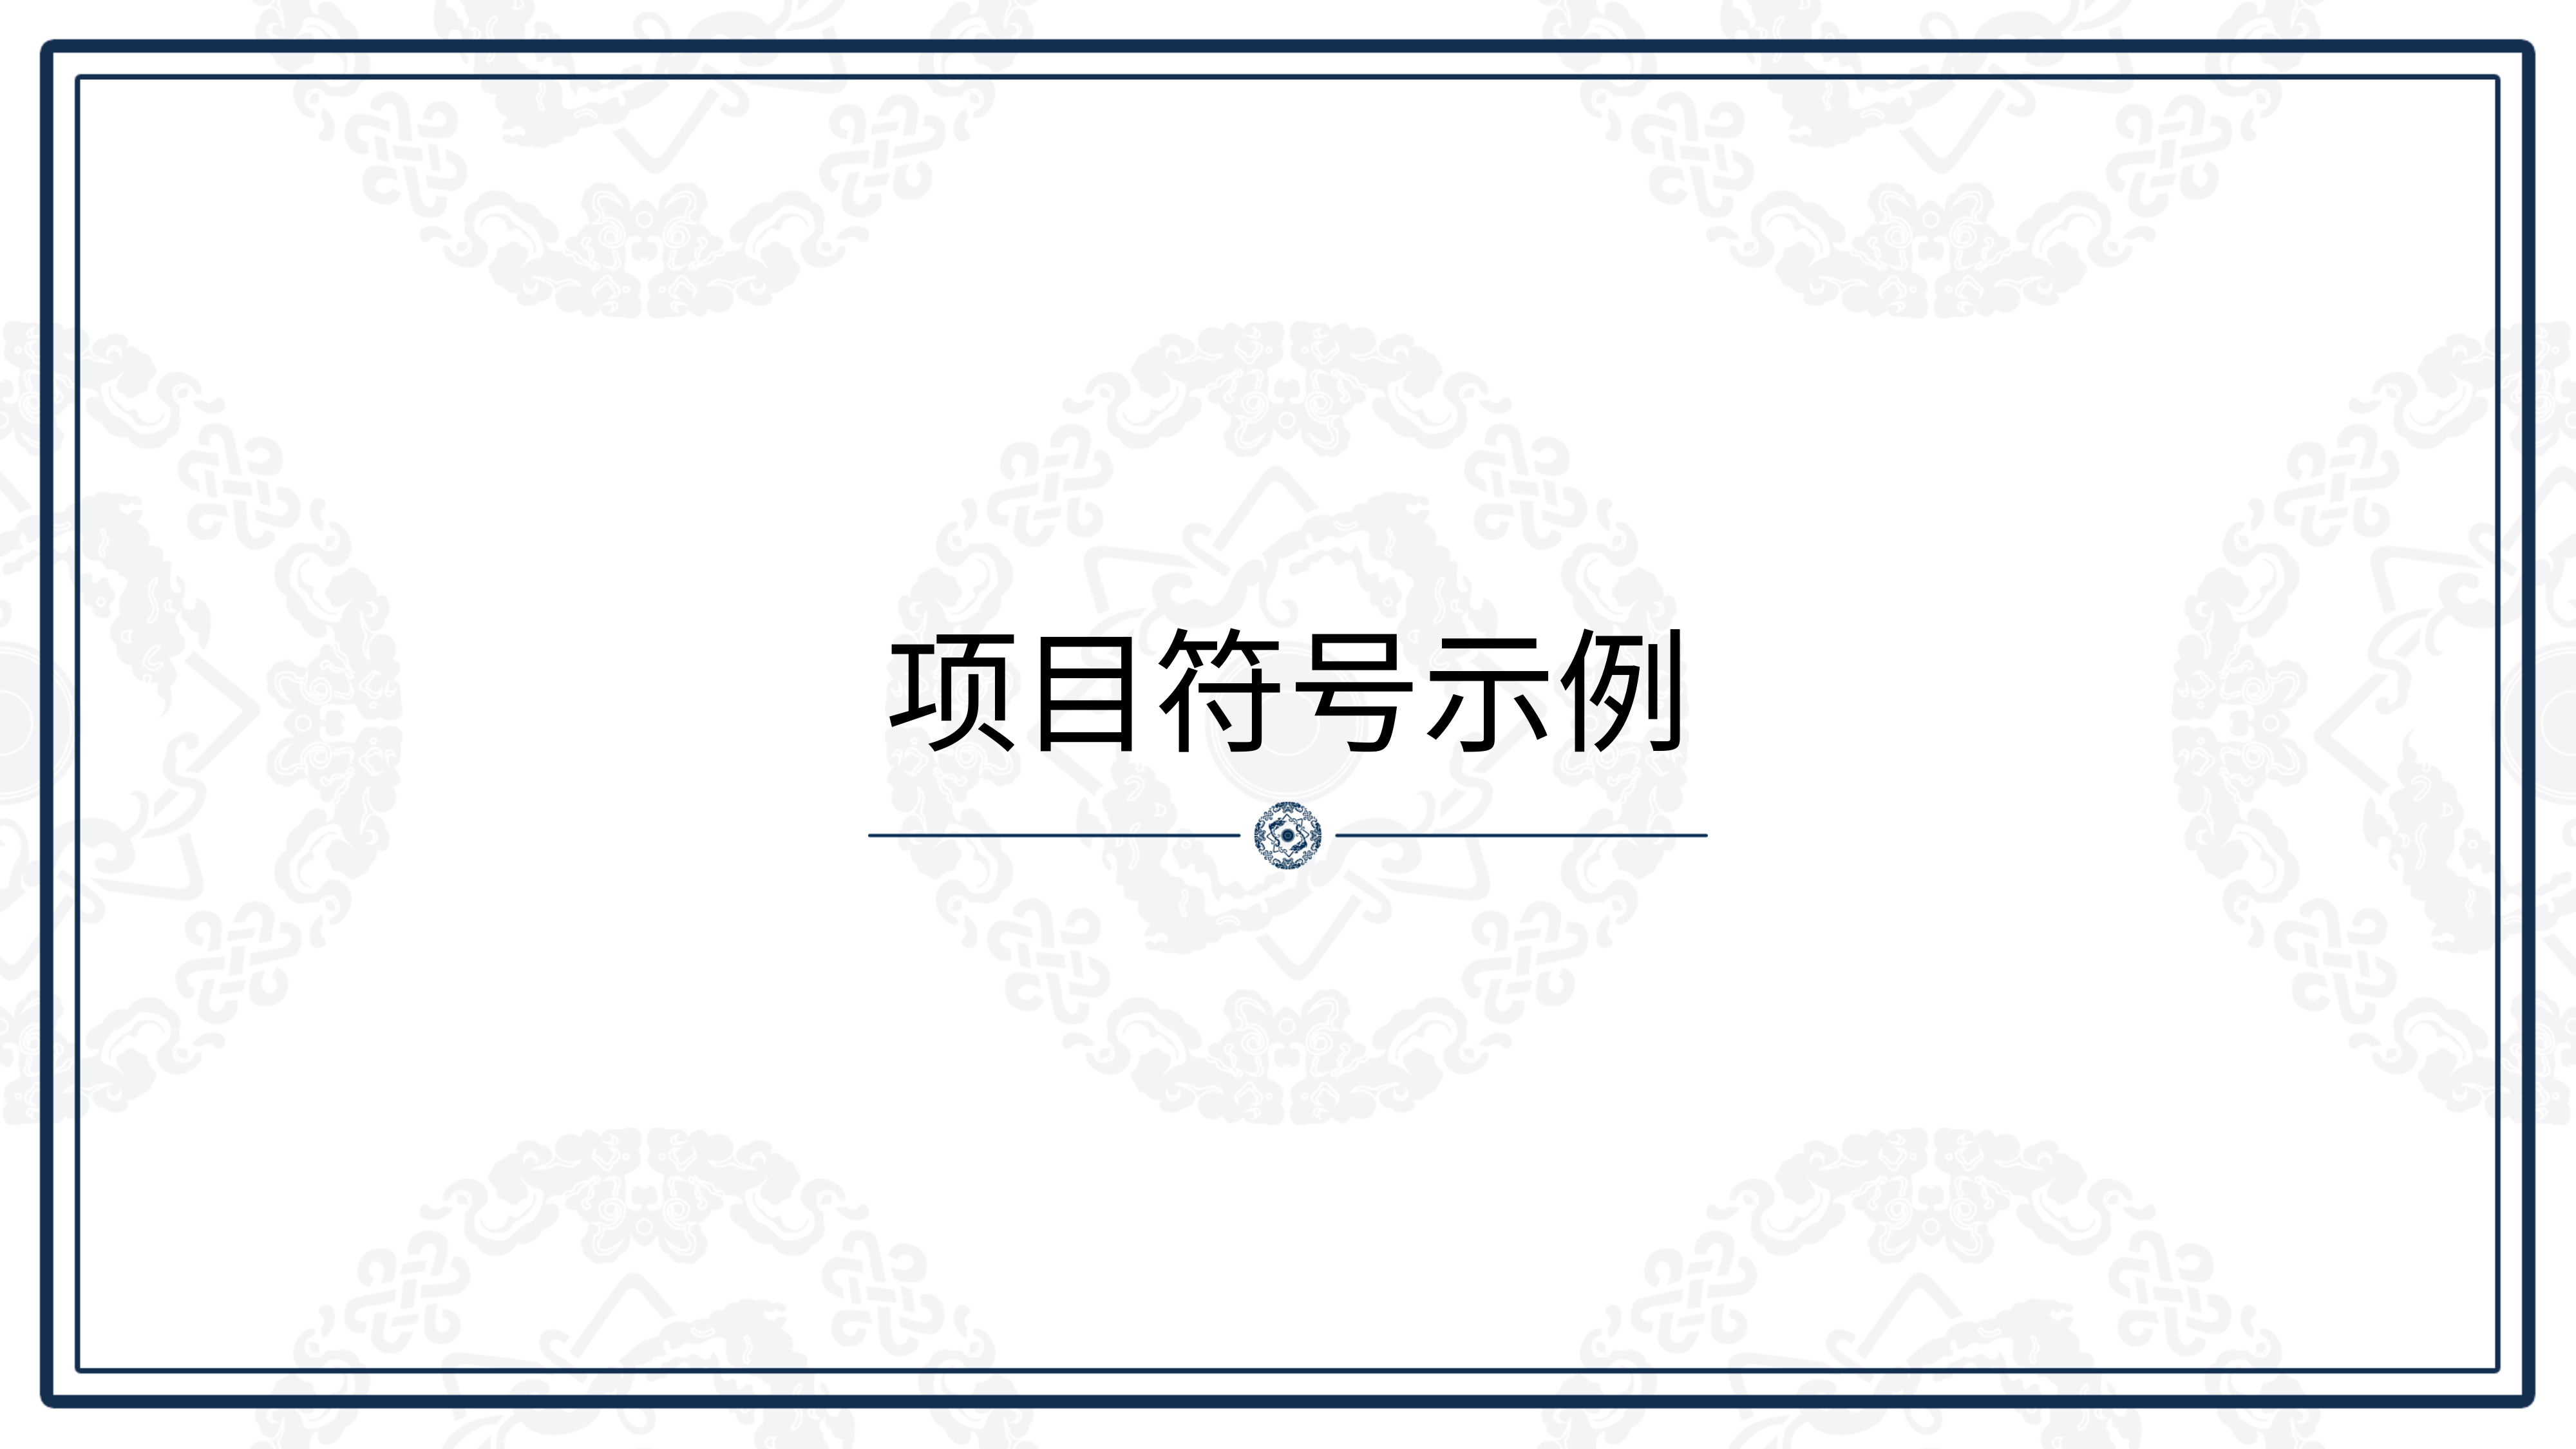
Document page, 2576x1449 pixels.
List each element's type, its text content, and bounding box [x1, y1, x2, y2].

text_box 项目符号示例 [880, 633, 1696, 773]
picture [0, 0, 2576, 1449]
